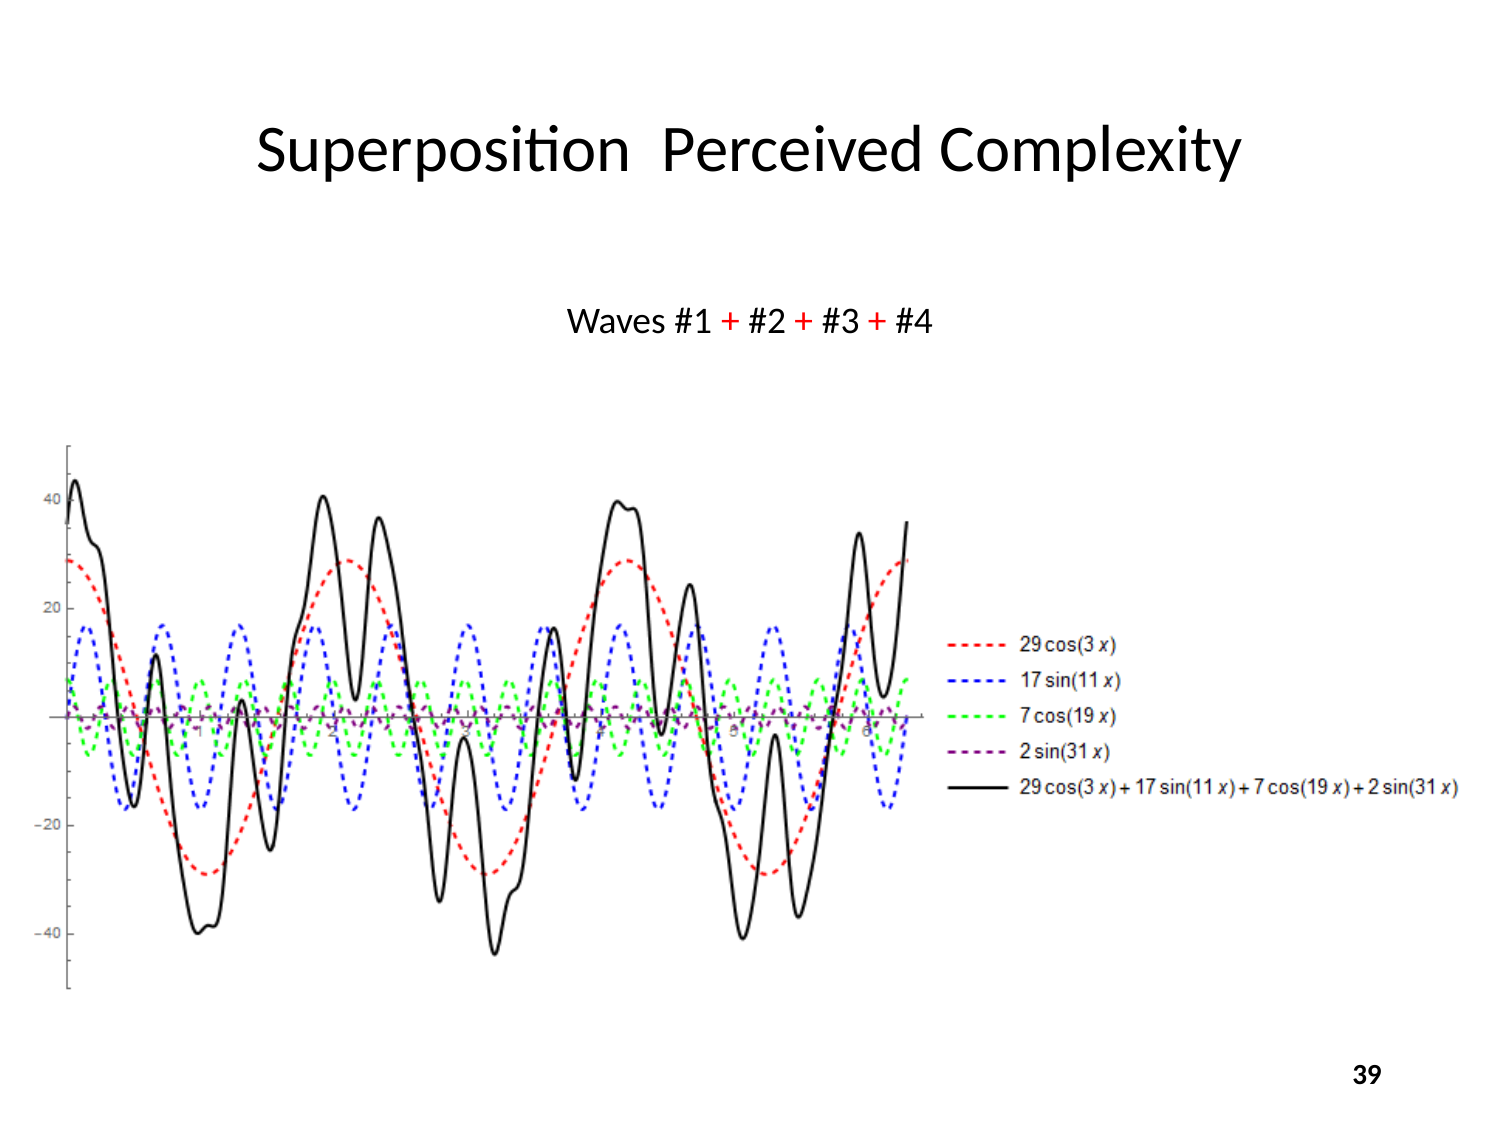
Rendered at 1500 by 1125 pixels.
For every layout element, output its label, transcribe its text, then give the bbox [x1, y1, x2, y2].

slide_number 39 [1059, 1042, 1397, 1103]
picture [34, 444, 1466, 991]
text_box Waves #1 + #2 + #3 + #4 [531, 288, 969, 349]
